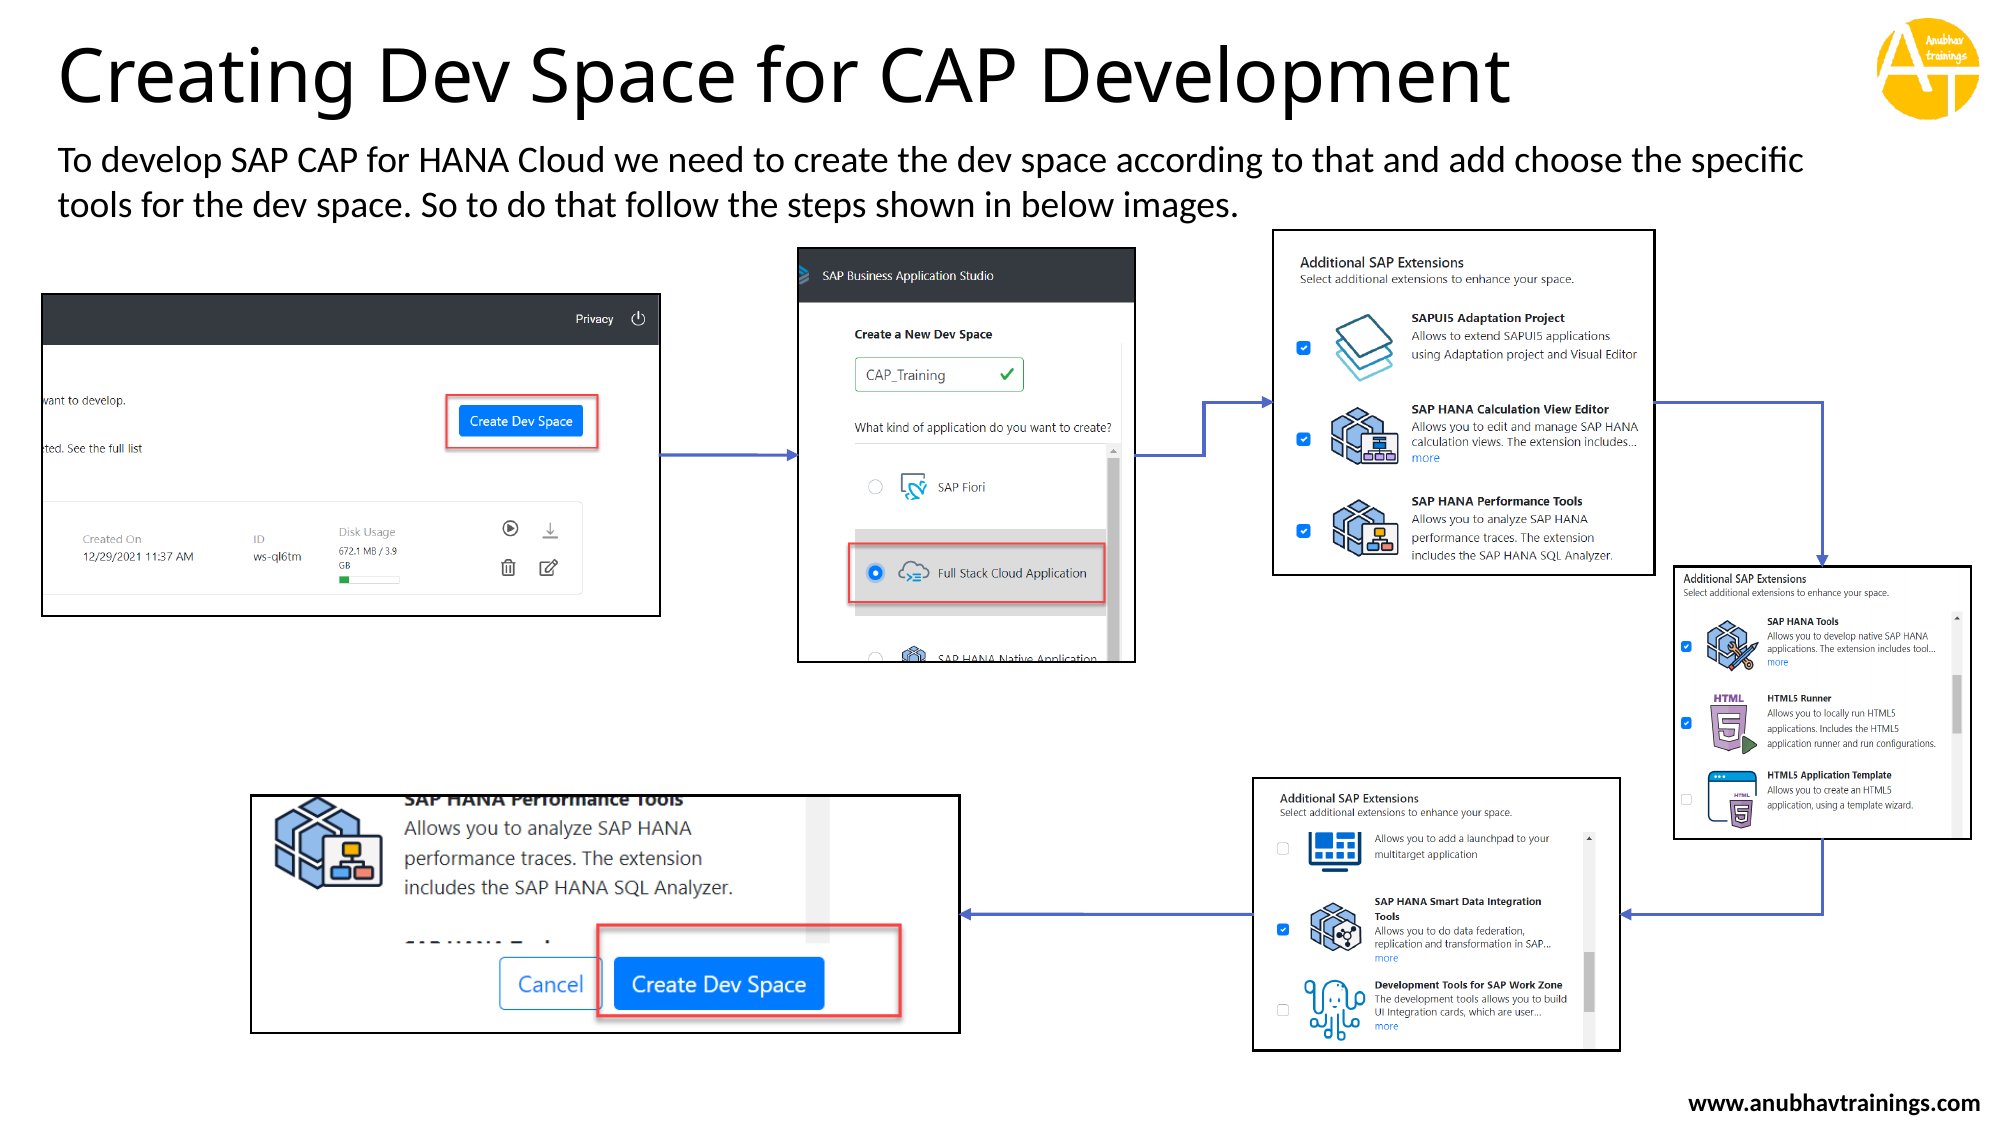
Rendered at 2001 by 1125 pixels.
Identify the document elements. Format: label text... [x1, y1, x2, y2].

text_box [1653, 402, 1823, 568]
picture [1866, 11, 1985, 128]
picture [1254, 779, 1620, 1050]
picture [1674, 567, 1971, 838]
picture [1274, 230, 1654, 574]
picture [252, 796, 959, 1033]
footer www.anubhavtrainings.com [1669, 1089, 2000, 1114]
text_box Creating Dev Space for CAP Development [42, 30, 1866, 127]
picture [799, 248, 1134, 662]
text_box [1682, 774, 1759, 978]
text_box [1133, 402, 1275, 456]
picture [42, 294, 659, 616]
text_box To develop SAP CAP for HANA Cloud we need to create the dev space according to that and add choose the specific tools for the dev space. So to do that follow the steps shown in below images. [42, 127, 1874, 233]
